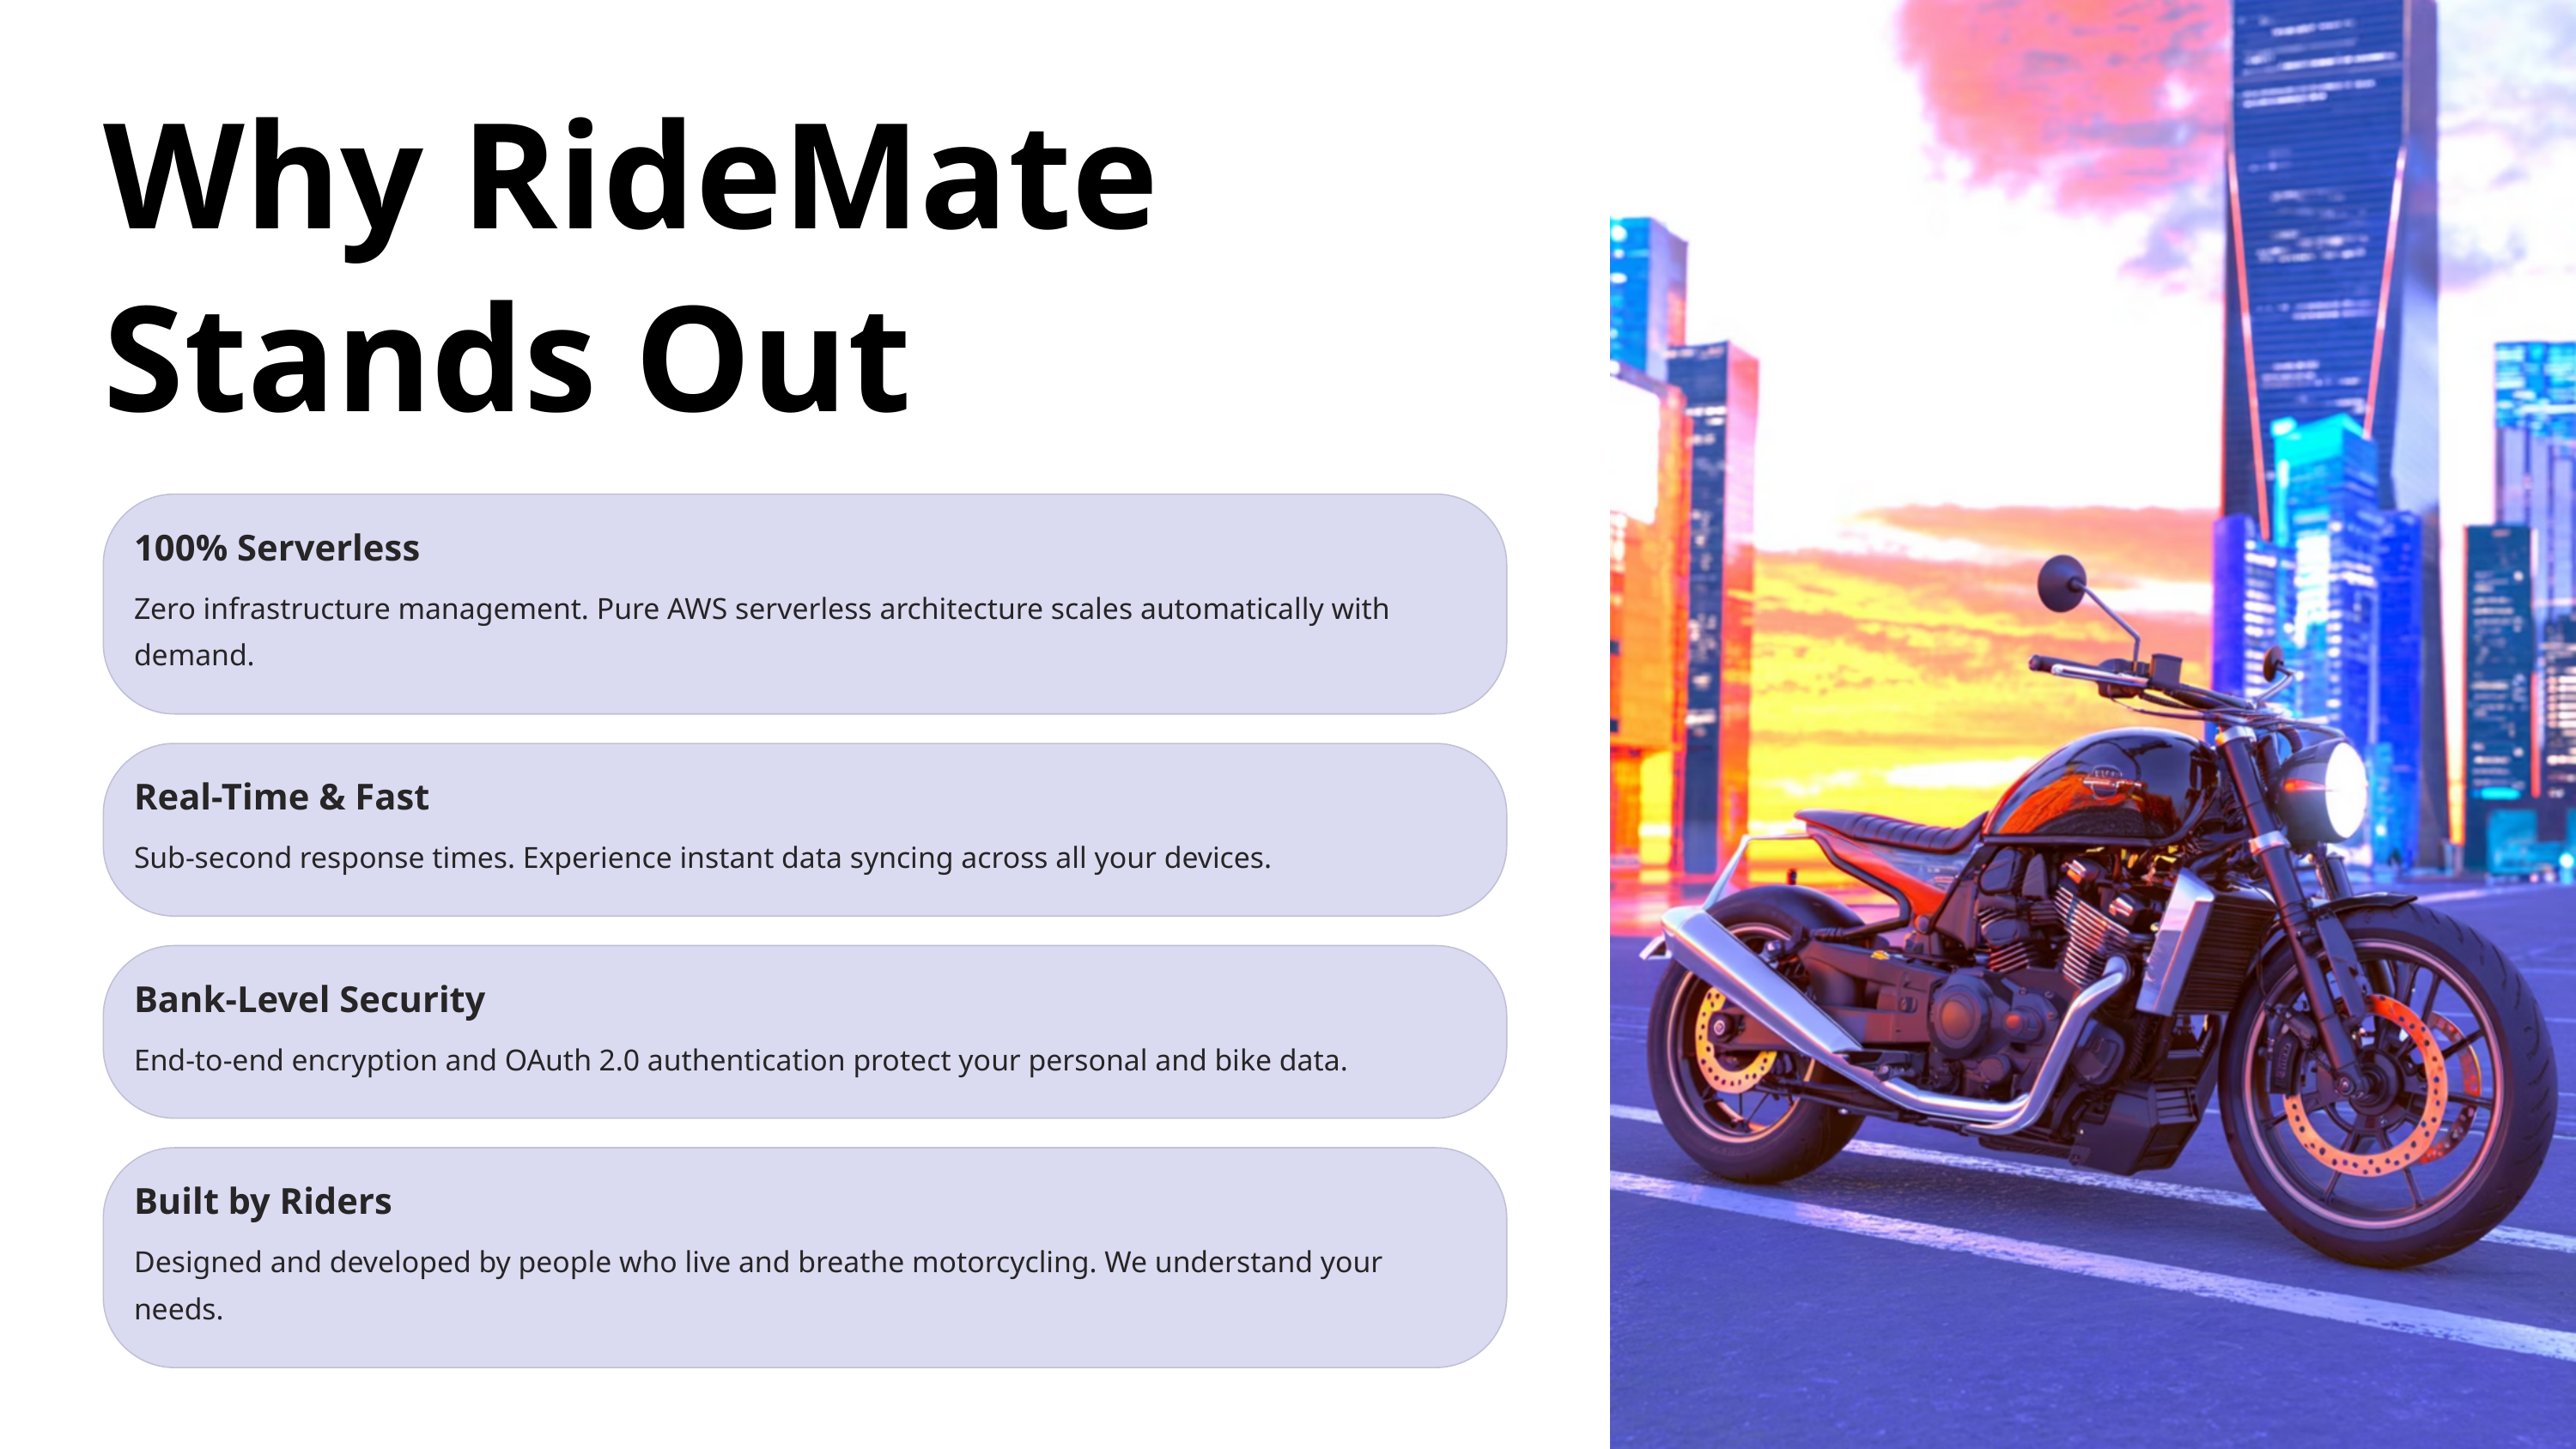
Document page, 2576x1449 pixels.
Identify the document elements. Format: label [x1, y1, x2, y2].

text_box [102, 944, 1508, 1119]
text_box [1609, 0, 2576, 1449]
text_box [0, 0, 1607, 1449]
text_box [102, 1146, 1508, 1369]
text_box [102, 493, 1508, 715]
text_box [102, 743, 1508, 918]
